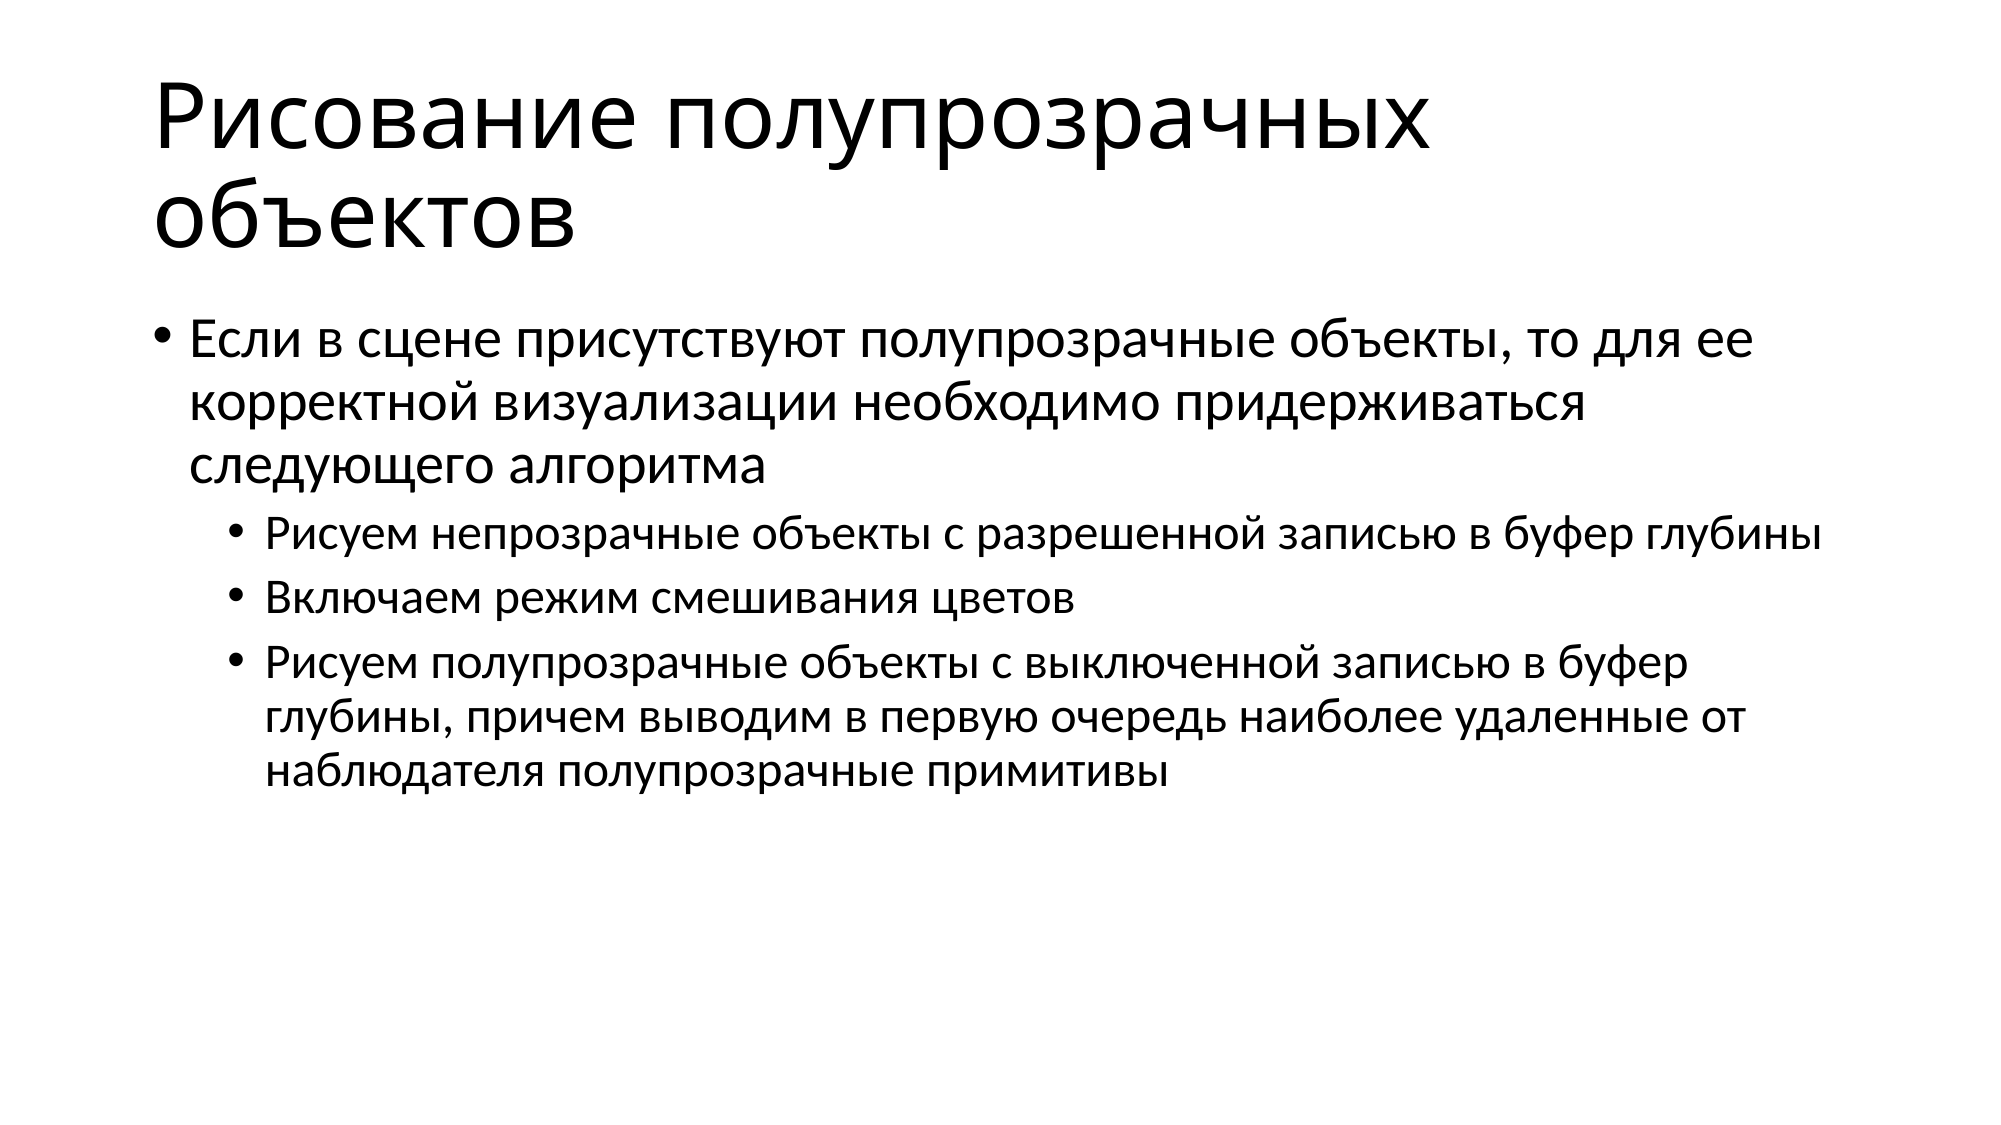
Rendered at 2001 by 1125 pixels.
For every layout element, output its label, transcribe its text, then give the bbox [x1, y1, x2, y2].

title Рисование полупрозрачных объектов [137, 59, 1863, 278]
list Если в сцене присутствуют полупрозрачные объекты, то для ее корректной визуализации необходимо придерживаться следующего алгоритма Рисуем непрозрачные объекты с разрешенной записью в буфер глубины Включаем режим смешивания цветов Рисуем полупрозрачные объекты с выключенной записью в буфер глубины, причем выводим в первую очередь наиболее удаленные от наблюдателя полупрозрачные примитивы [137, 299, 1863, 1014]
